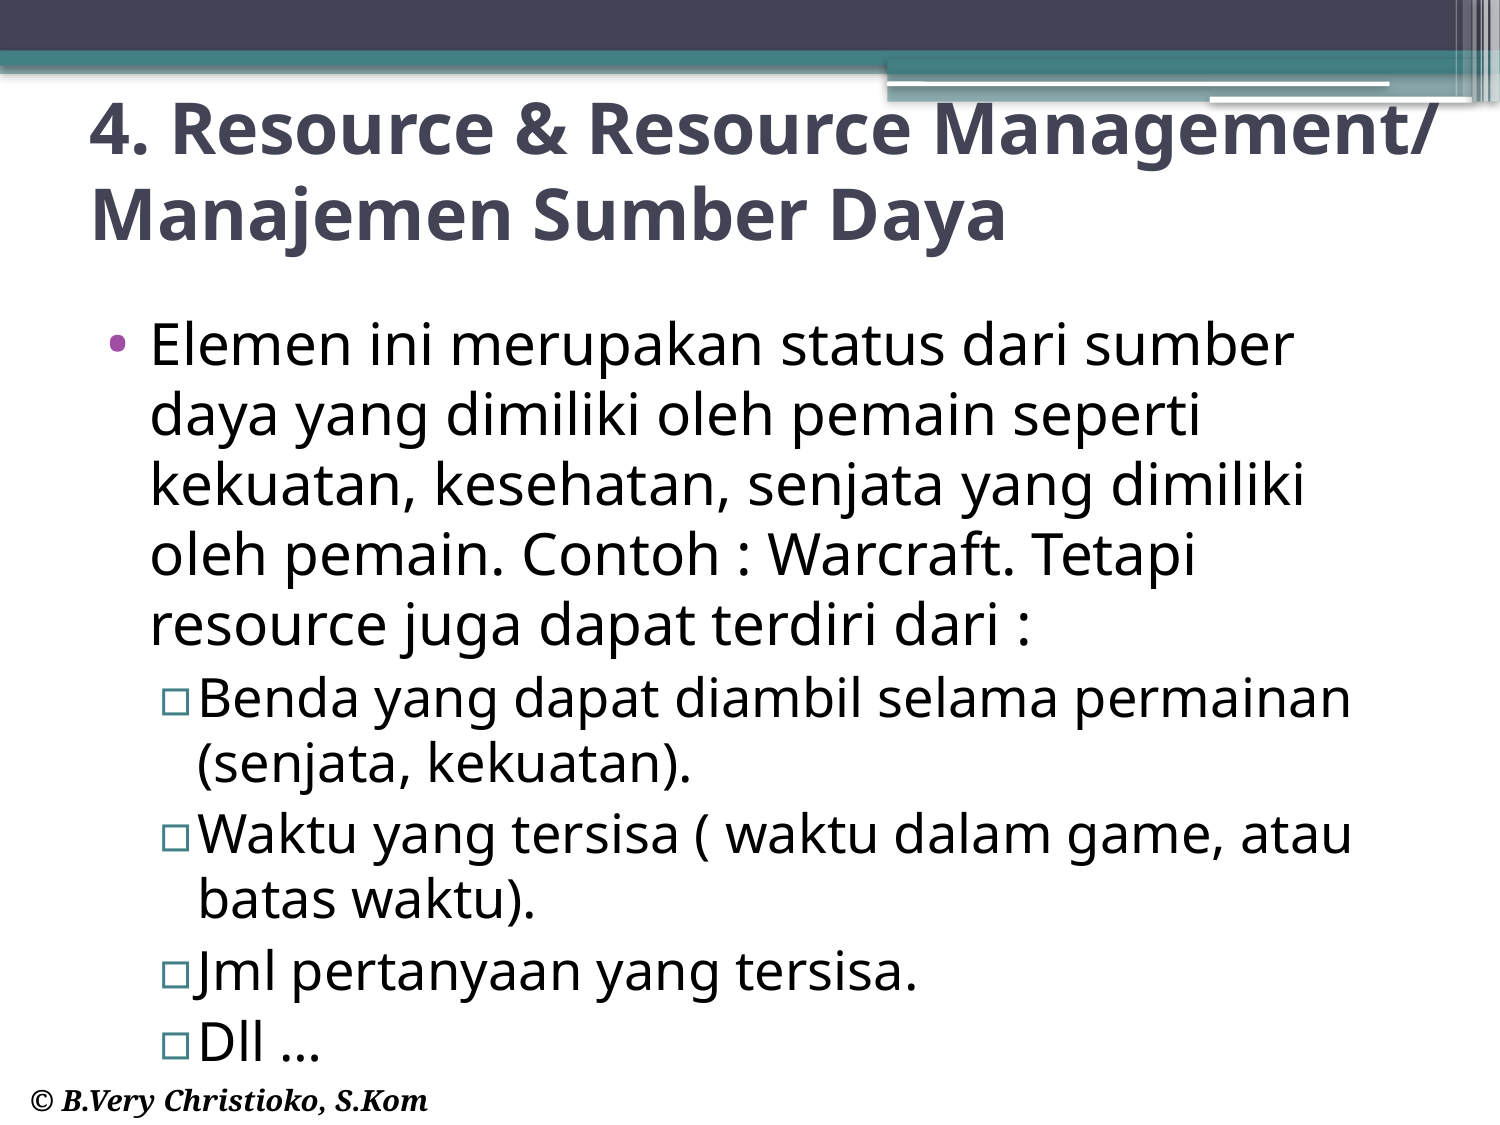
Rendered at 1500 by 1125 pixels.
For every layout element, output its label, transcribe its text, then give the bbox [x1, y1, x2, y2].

list Elemen ini merupakan status dari sumber daya yang dimiliki oleh pemain seperti kekuatan, kesehatan, senjata yang dimiliki oleh pemain. Contoh : Warcraft. Tetapi resource juga dapat terdiri dari : Benda yang dapat diambil selama permainan (senjata, kekuatan). Waktu yang tersisa ( waktu dalam game, atau batas waktu). Jml pertanyaan yang tersisa. Dll … [75, 299, 1425, 1125]
title 4. Resource & Resource Management/ Manajemen Sumber Daya [75, 50, 1463, 288]
text_box © B.Very Christioko, S.Kom [15, 1074, 444, 1125]
